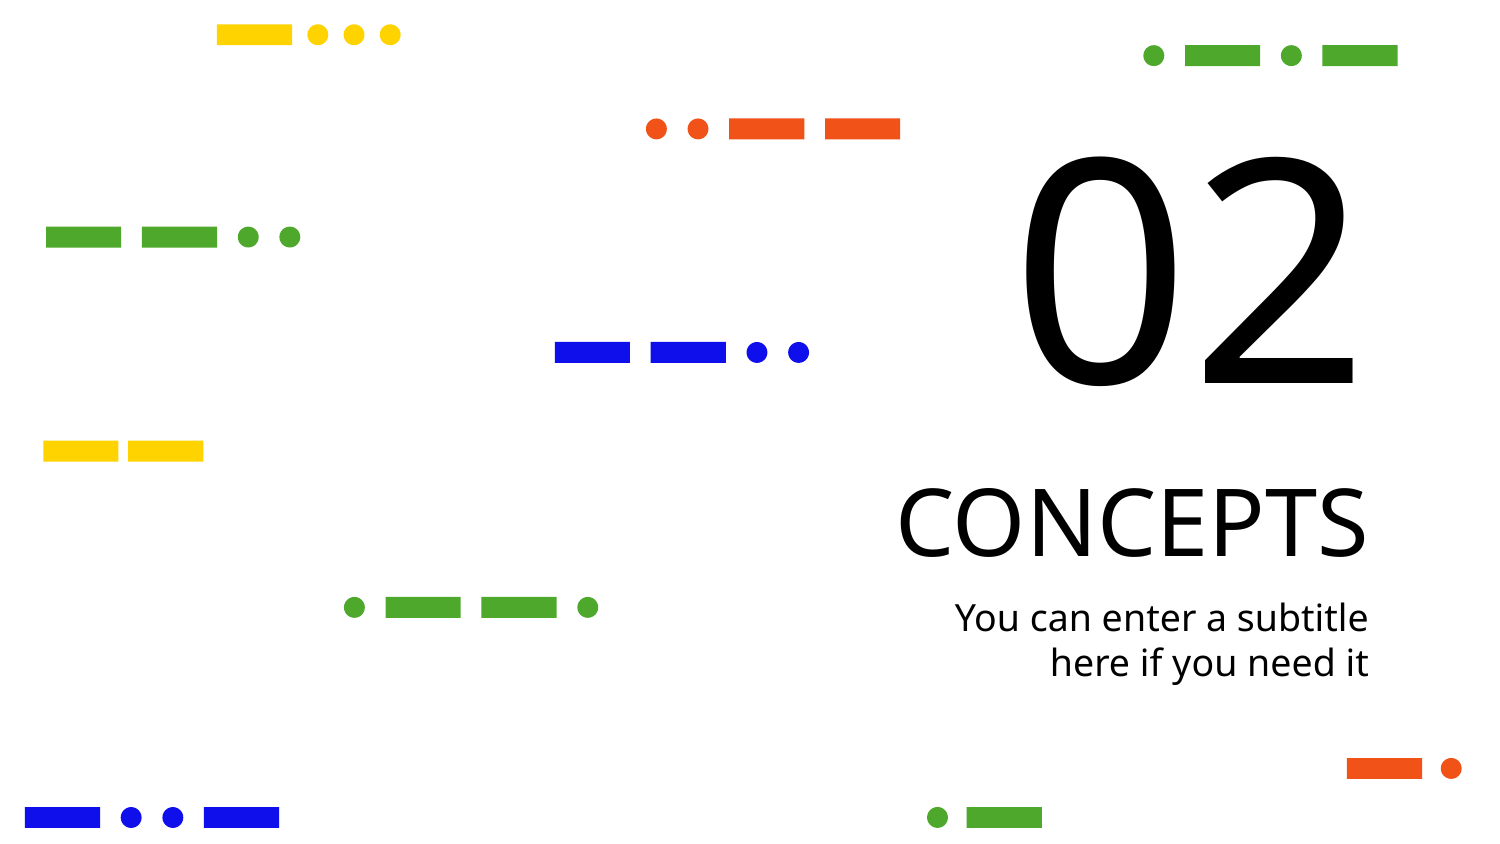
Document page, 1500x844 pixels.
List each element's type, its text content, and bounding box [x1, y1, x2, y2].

title 02 [805, 118, 1385, 440]
title CONCEPTS [582, 440, 1385, 597]
subtitle You can enter a subtitle here if you need it [900, 578, 1385, 688]
